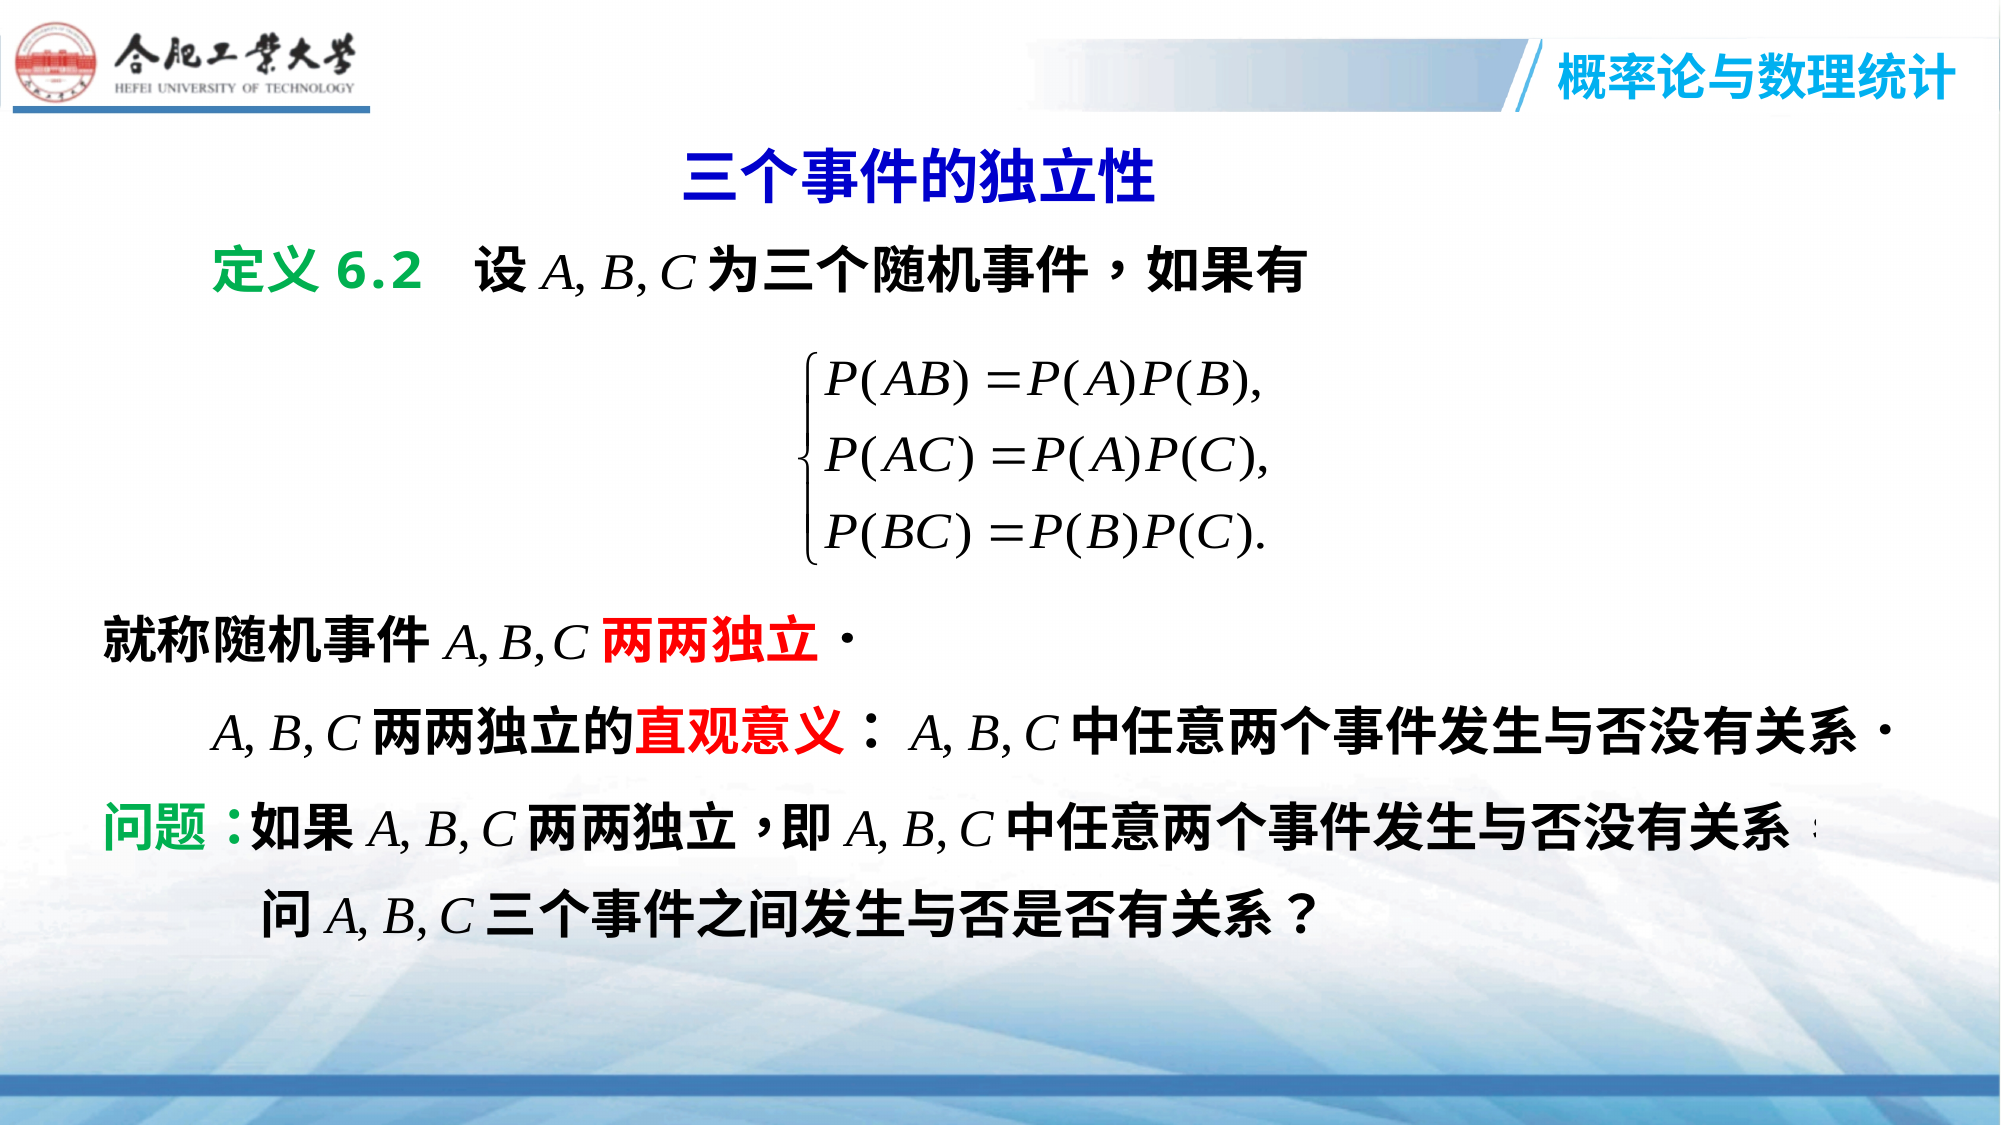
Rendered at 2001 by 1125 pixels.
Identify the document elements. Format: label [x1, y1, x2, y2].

text_box [102, 775, 1816, 977]
text_box [199, 666, 1918, 803]
picture [0, 0, 2001, 1125]
text_box [680, 138, 1302, 265]
text_box [102, 207, 1958, 776]
